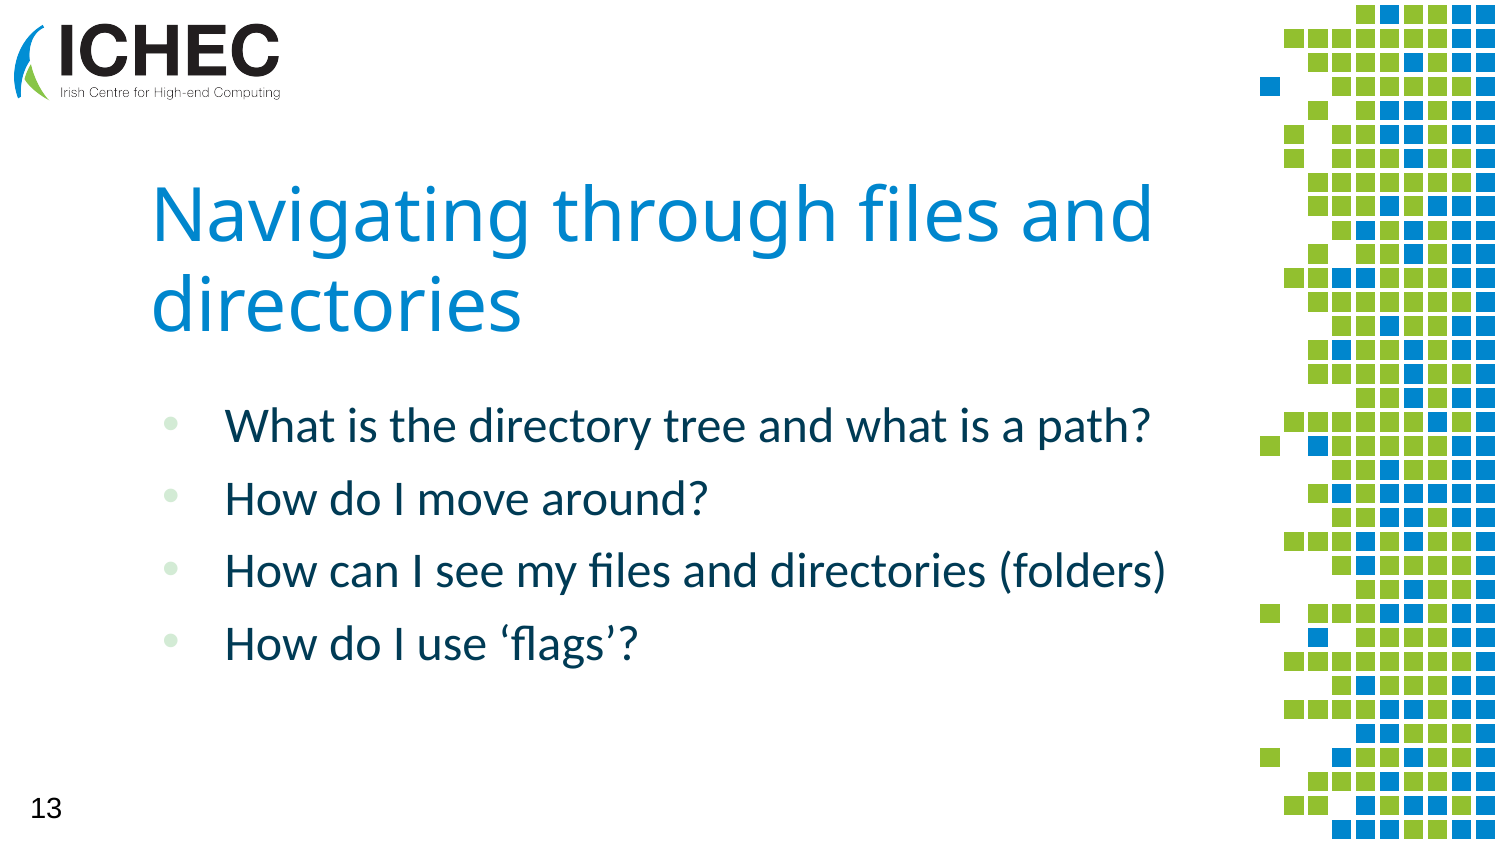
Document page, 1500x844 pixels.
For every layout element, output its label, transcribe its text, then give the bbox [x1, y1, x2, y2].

list What is the directory tree and what is a path? How do I move around? How can I see my files and directories (folders) How do I use ‘flags’? [134, 377, 1244, 844]
slide_number 13 [15, 774, 105, 839]
picture [0, 4, 307, 117]
title Navigating through files and directories [135, 221, 1245, 362]
